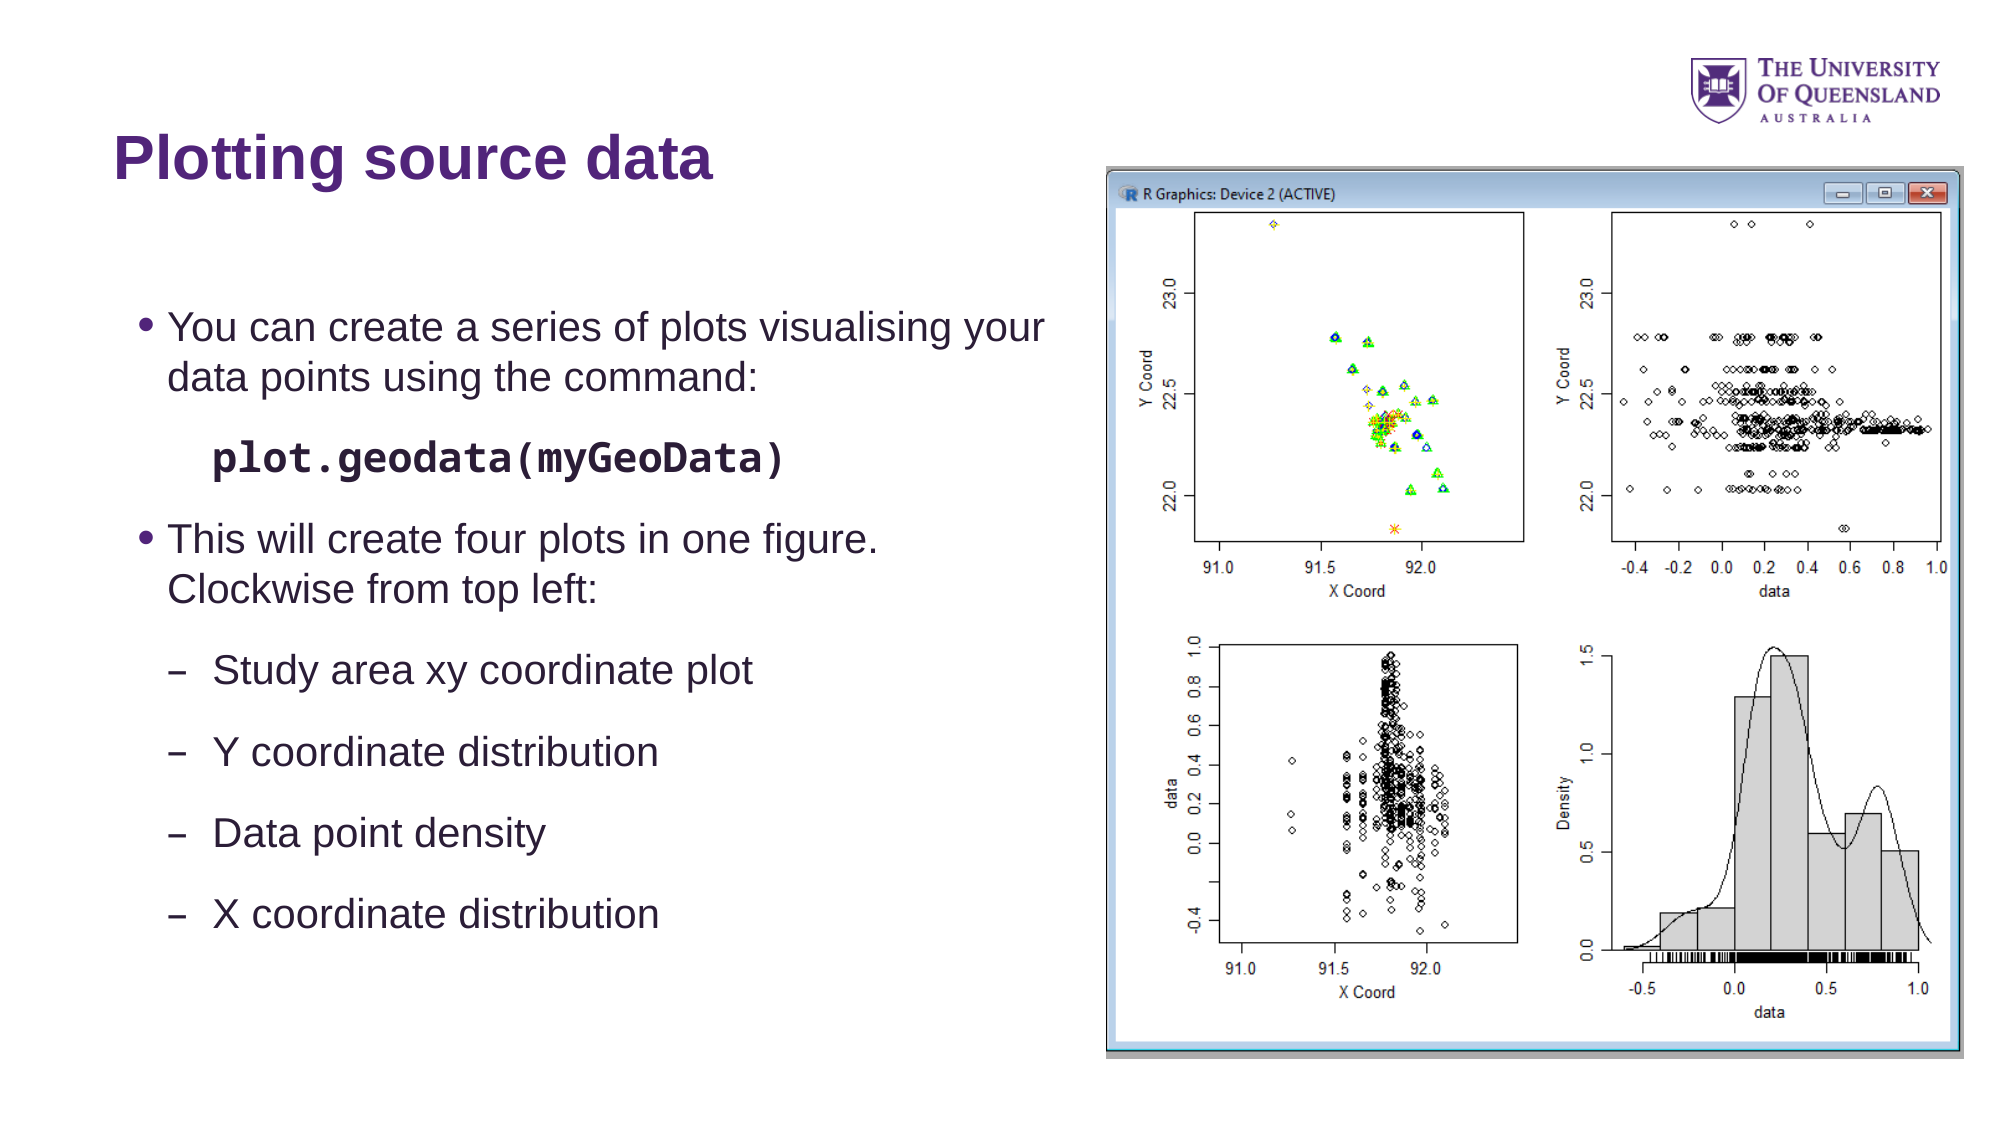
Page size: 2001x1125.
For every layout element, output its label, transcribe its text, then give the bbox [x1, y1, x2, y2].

title Plotting source data [114, 125, 1685, 203]
list You can create a series of plots visualising your data points using the command: plot.geodata(myGeoData) This will create four plots in one figure. Clockwise from top left: Study area xy coordinate plot Y coordinate distribution Data point density X coordinate distribution [137, 299, 1071, 1014]
picture [1691, 58, 1940, 124]
picture [1106, 166, 1964, 1059]
